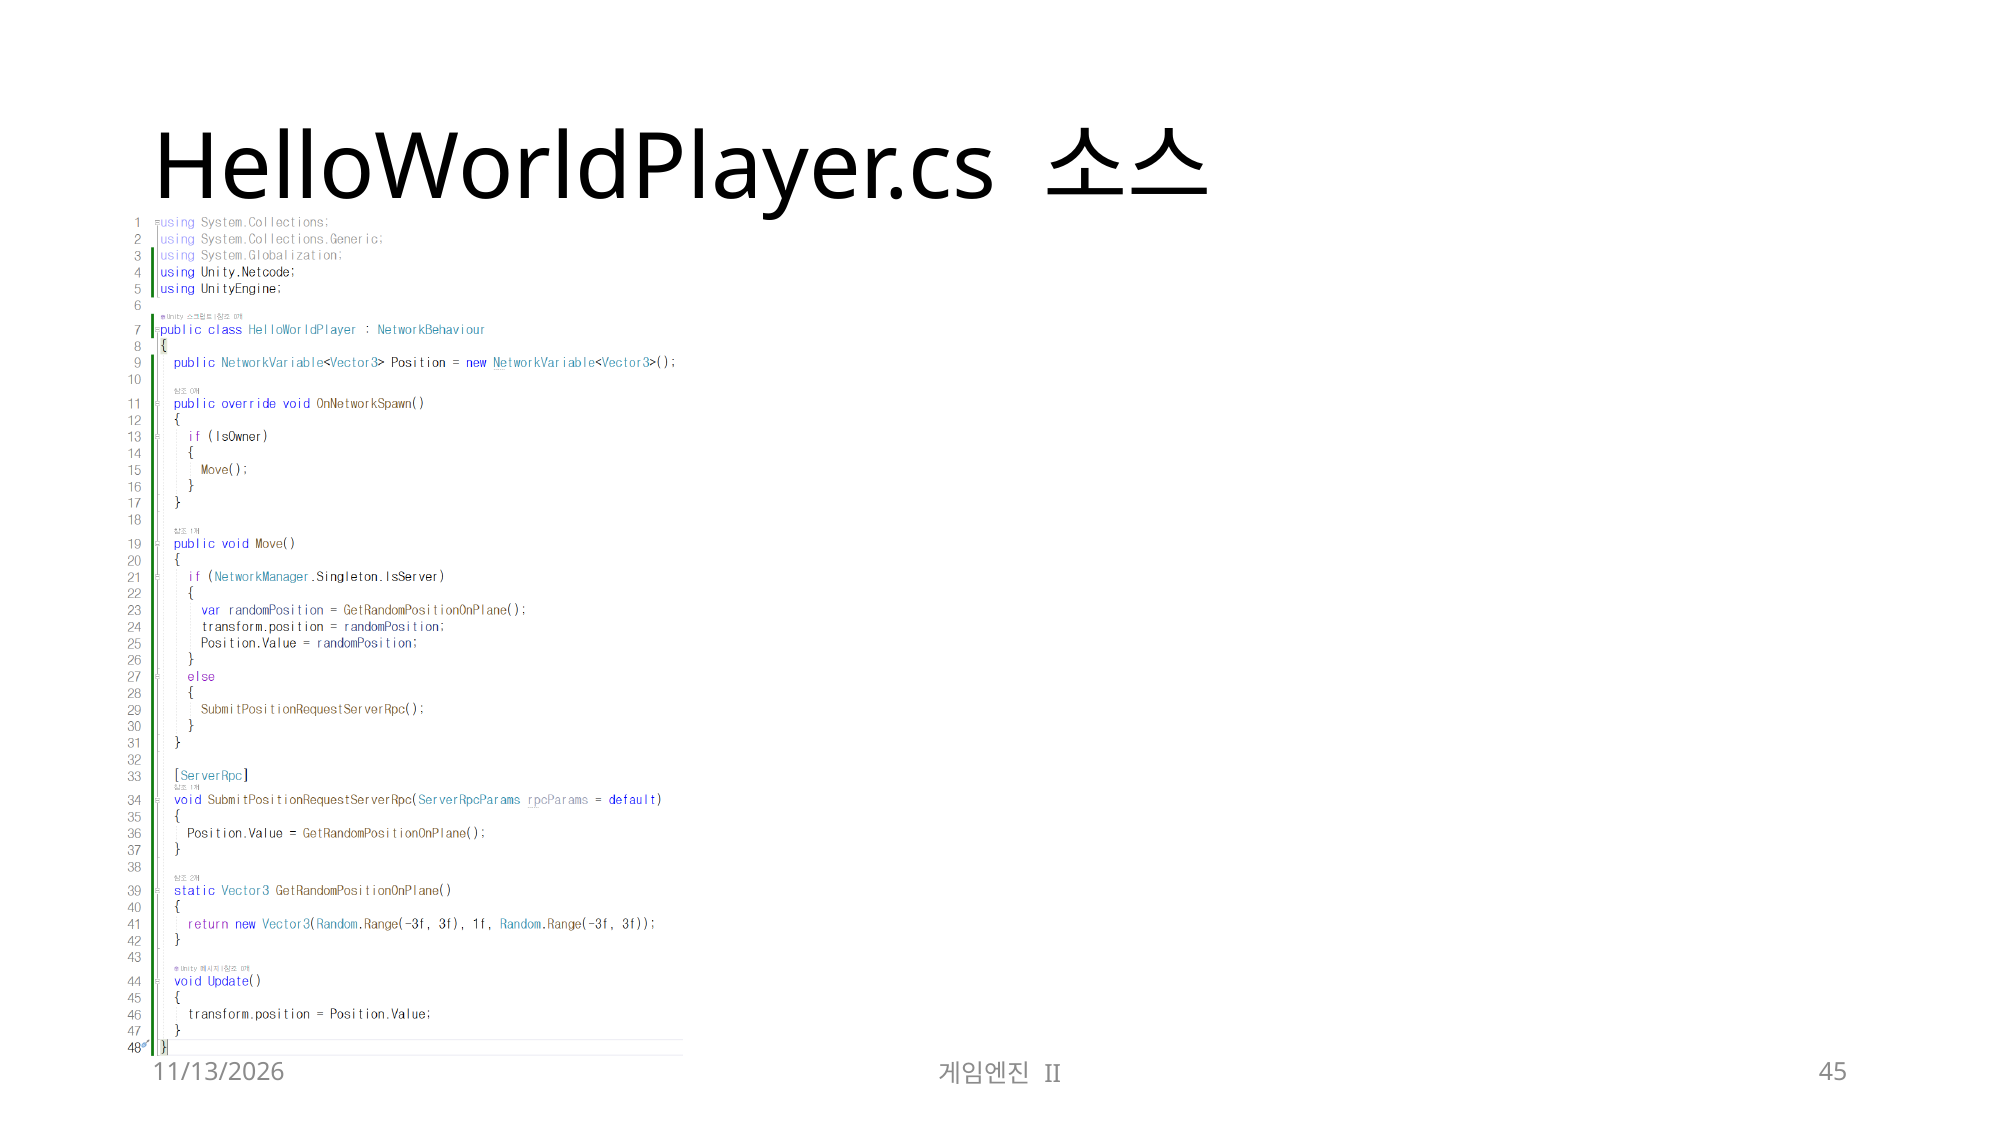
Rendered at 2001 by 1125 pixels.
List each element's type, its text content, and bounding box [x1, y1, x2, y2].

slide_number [137, 1058, 588, 1103]
footer 게임엔진 II [662, 1042, 1338, 1103]
picture [117, 214, 683, 1058]
slide_number 45 [1412, 1042, 1863, 1103]
title HelloWorldPlayer.cs 소스 [137, 59, 1863, 278]
